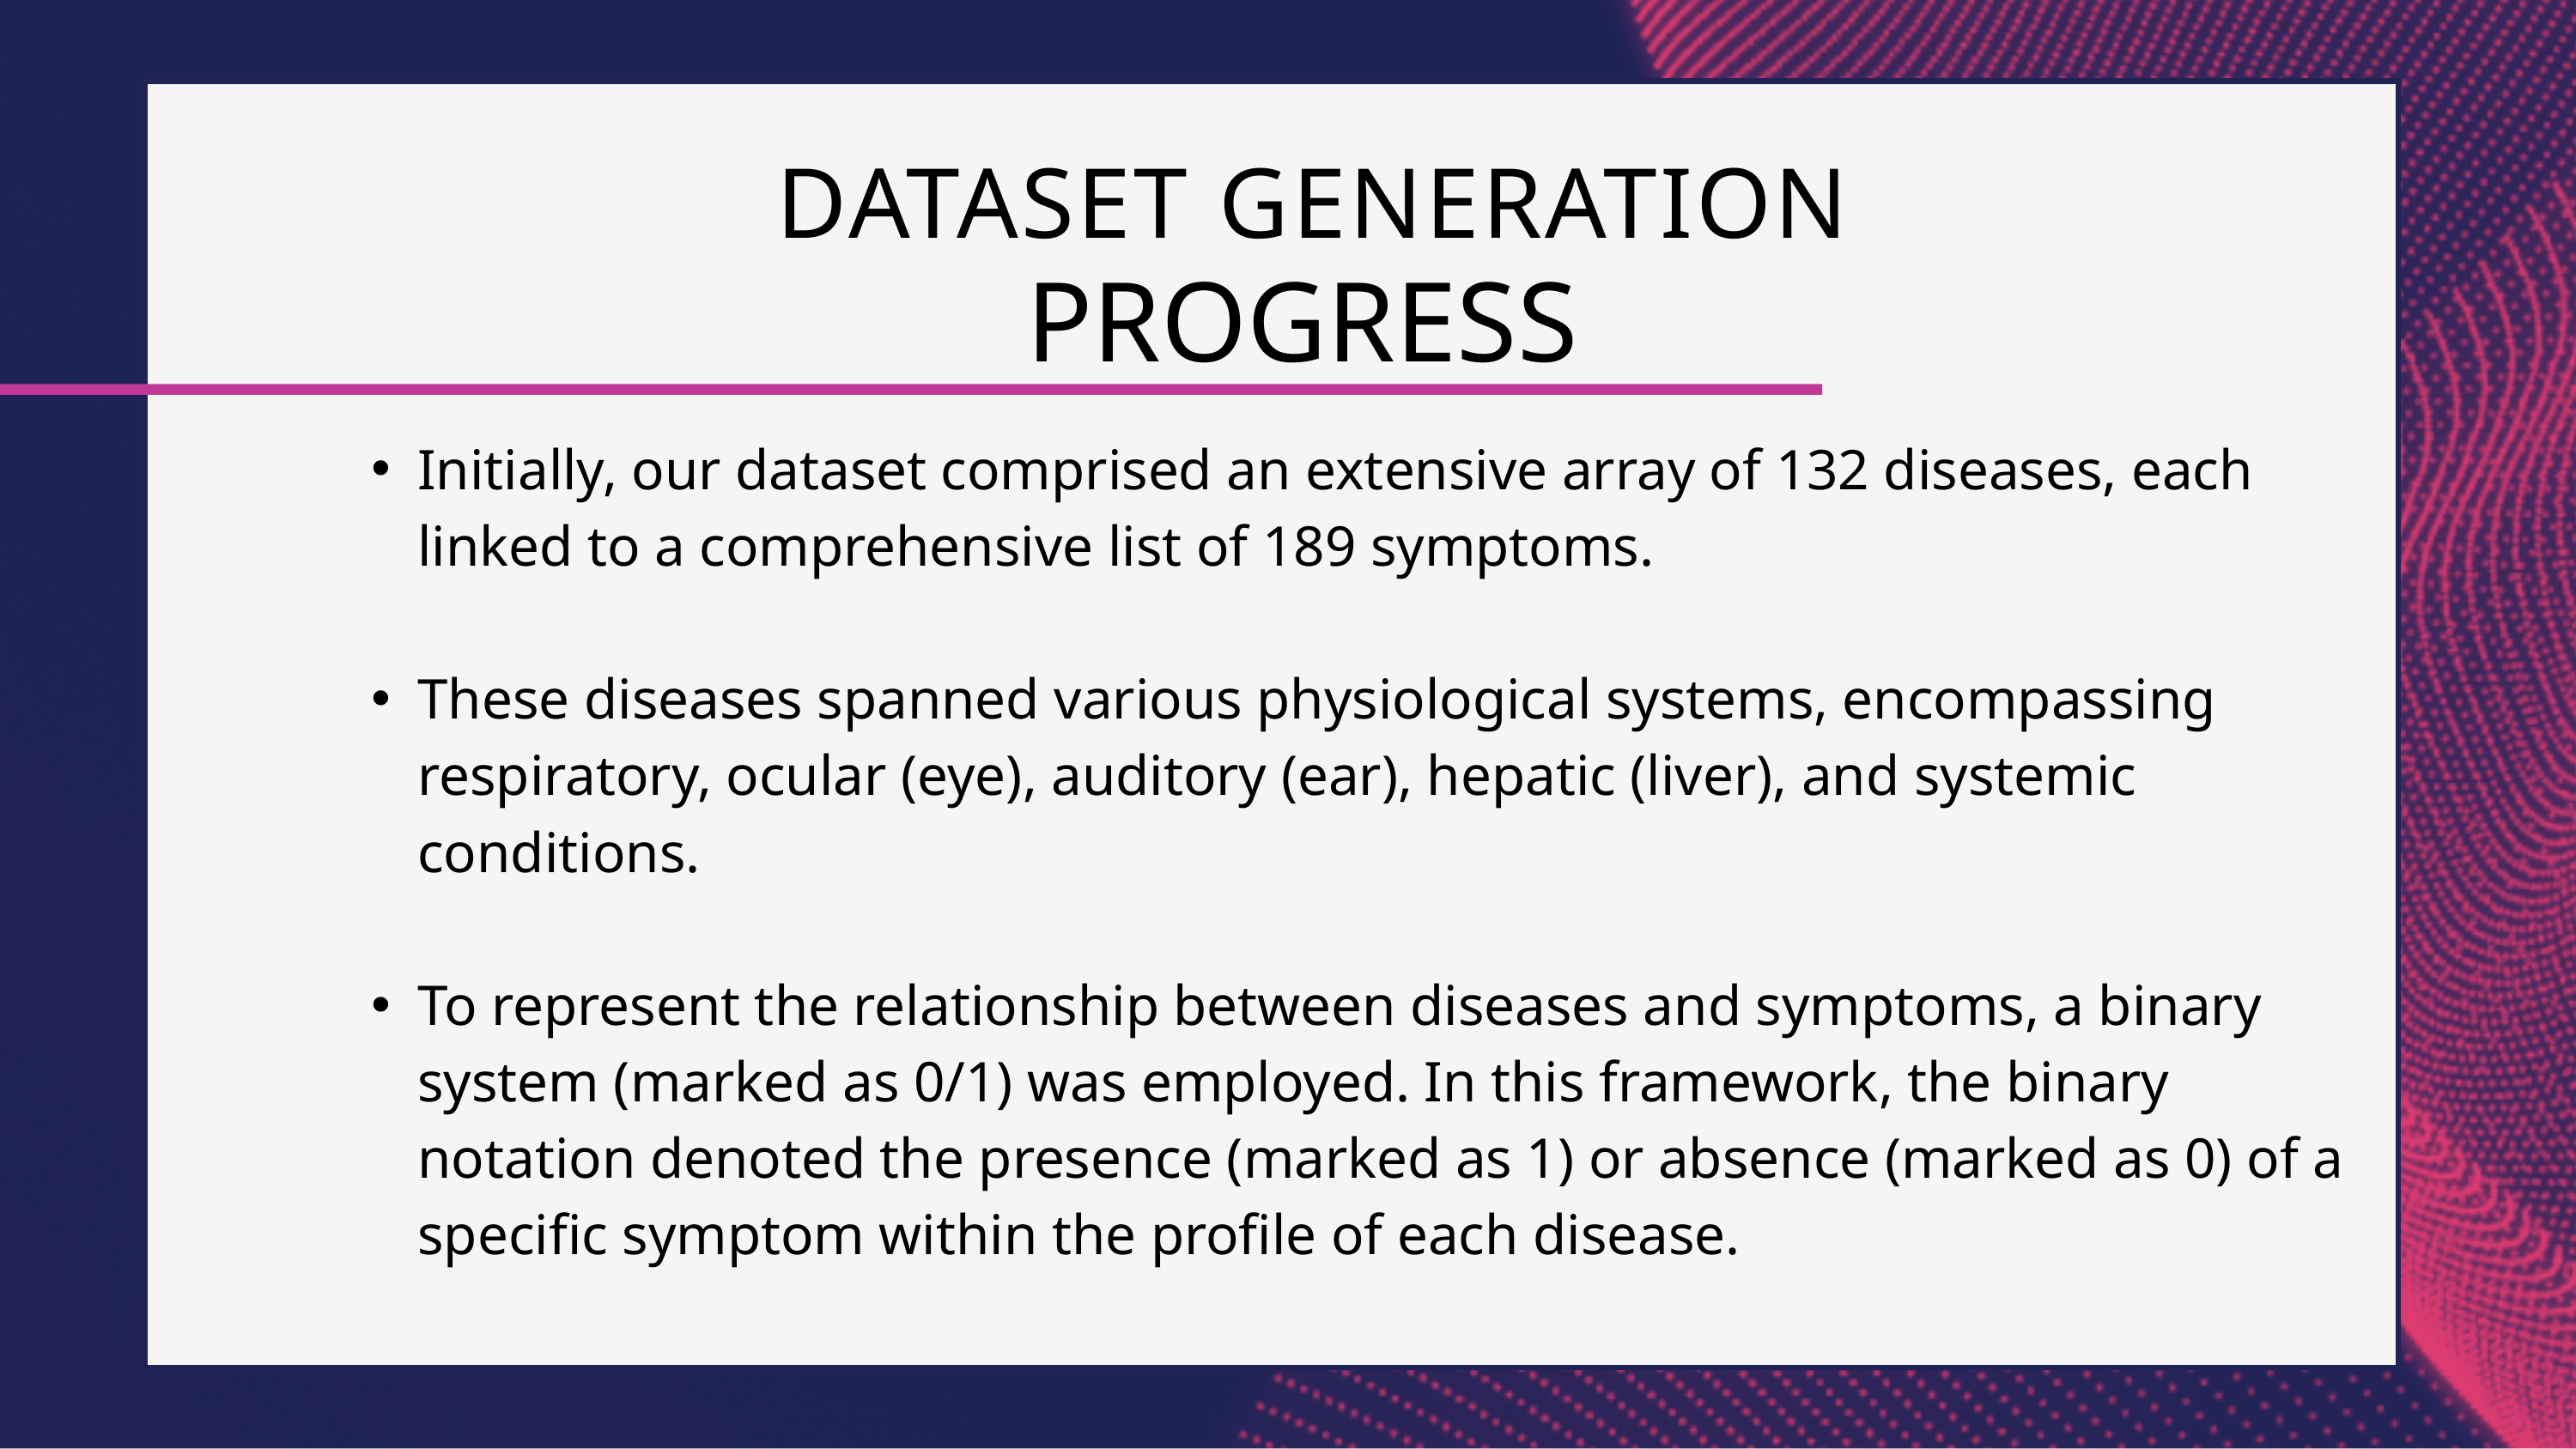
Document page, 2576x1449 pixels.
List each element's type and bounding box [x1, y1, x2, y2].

text_box [144, 81, 2399, 1368]
text_box [0, 0, 2576, 1449]
